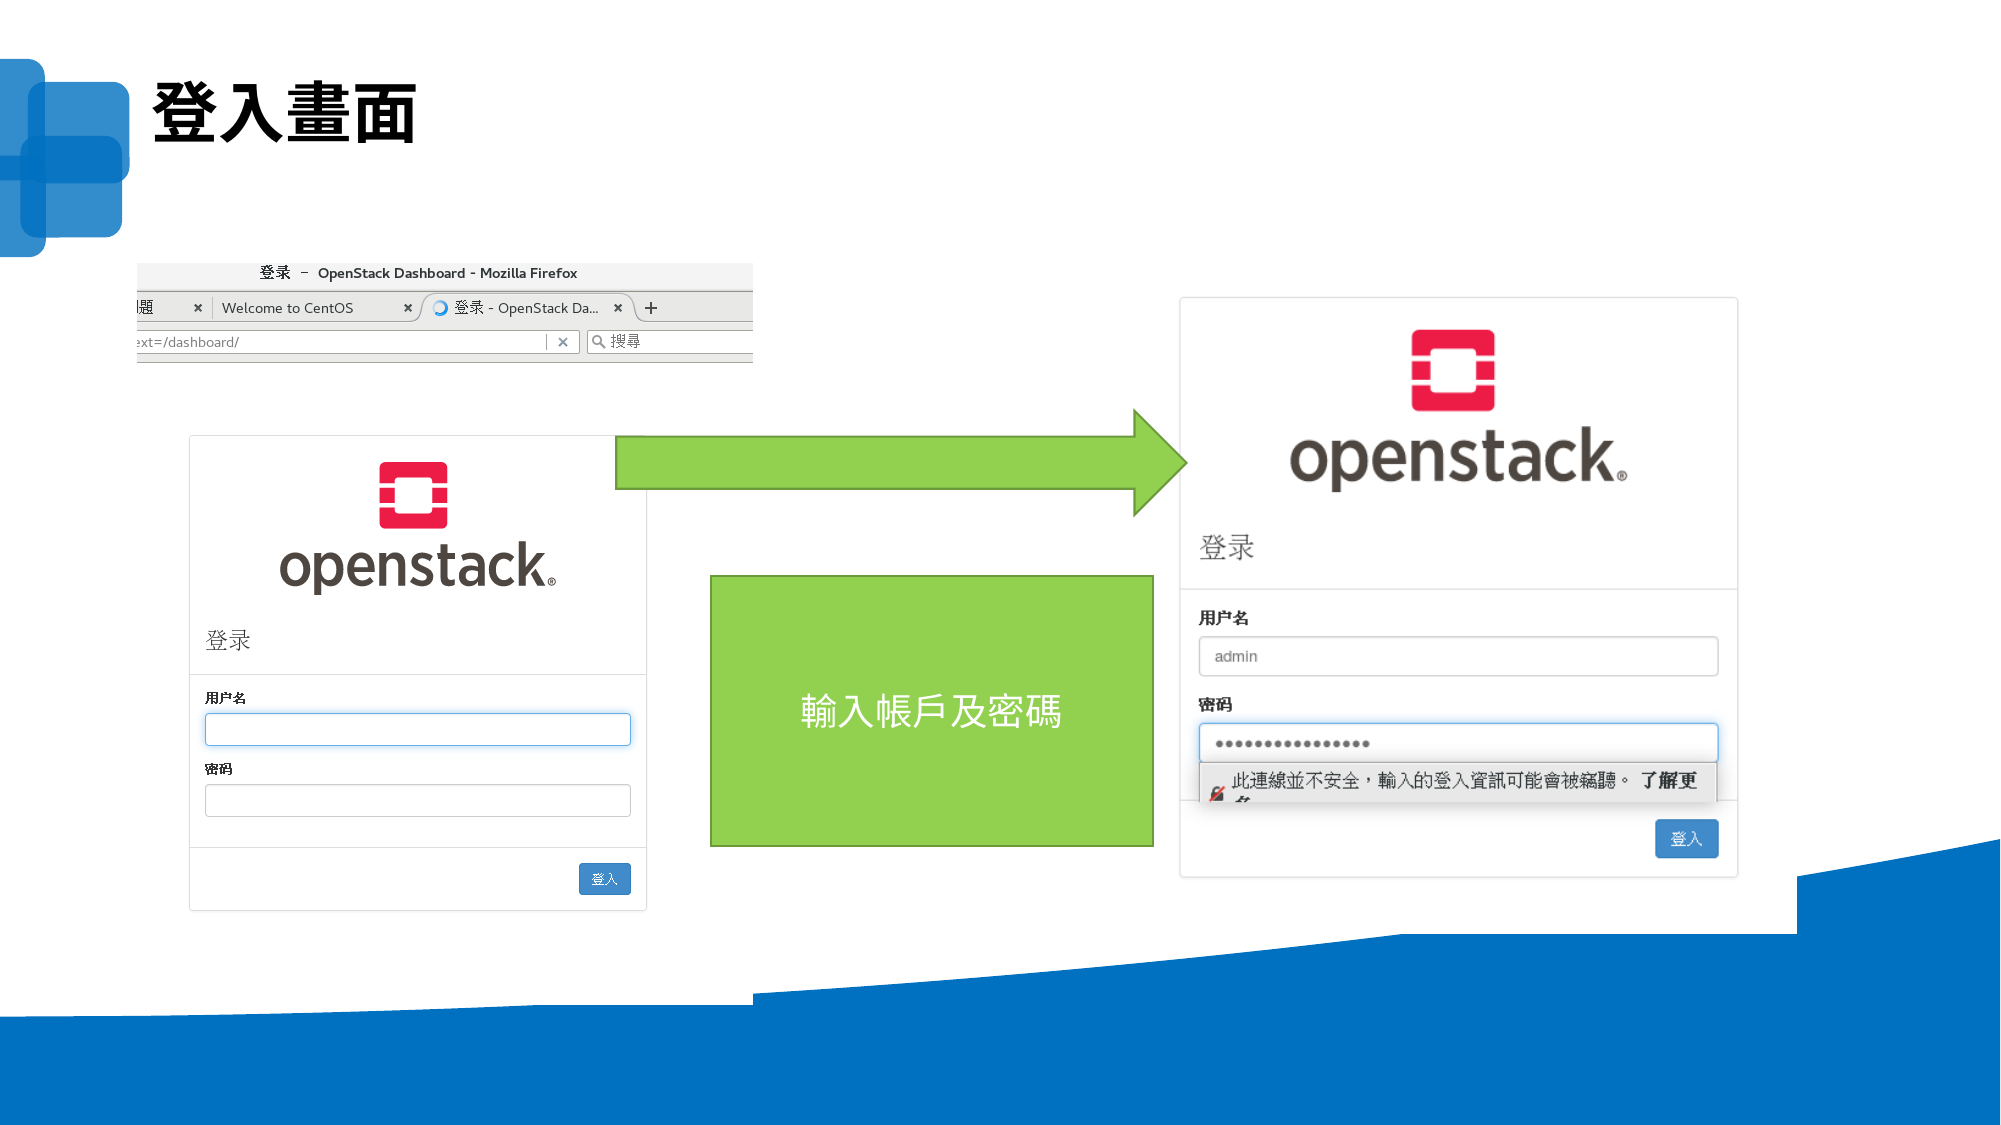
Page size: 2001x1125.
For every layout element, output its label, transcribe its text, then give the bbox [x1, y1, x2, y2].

text_box 輸入帳戶及密碼 [753, 575, 1083, 847]
picture [1083, 253, 1797, 934]
text_box [753, 435, 1083, 490]
picture [136, 263, 753, 1005]
list 登入畫面 [137, 72, 625, 161]
